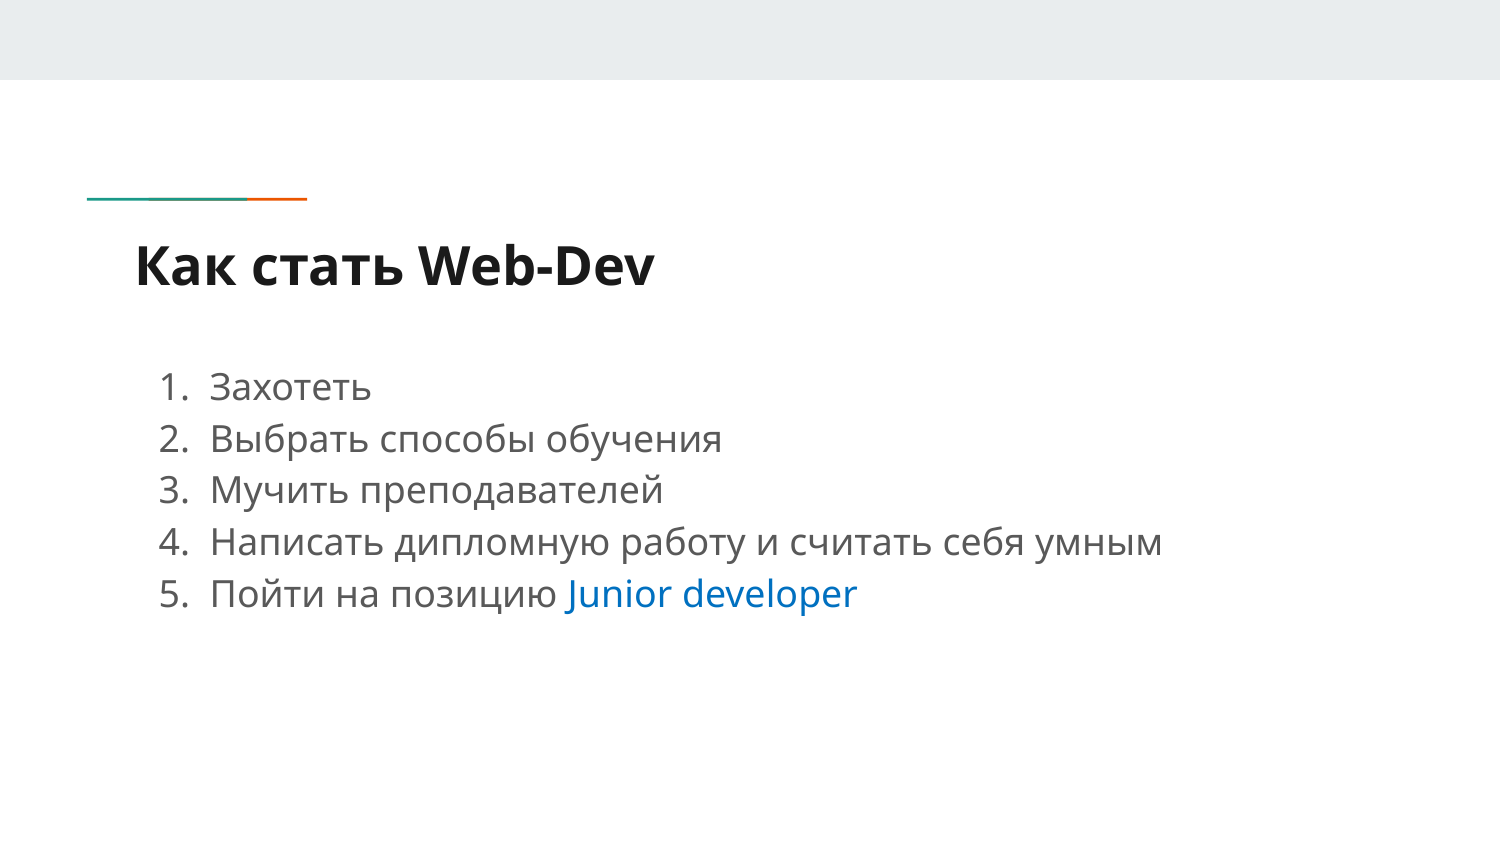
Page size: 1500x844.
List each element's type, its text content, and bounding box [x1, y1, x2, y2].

list Захотеть Выбрать способы обучения Мучить преподавателей Написать дипломную работу и считать себя умным Пойти на позицию Junior developer [119, 341, 1381, 712]
title Как стать Web-Dev [119, 216, 1381, 305]
